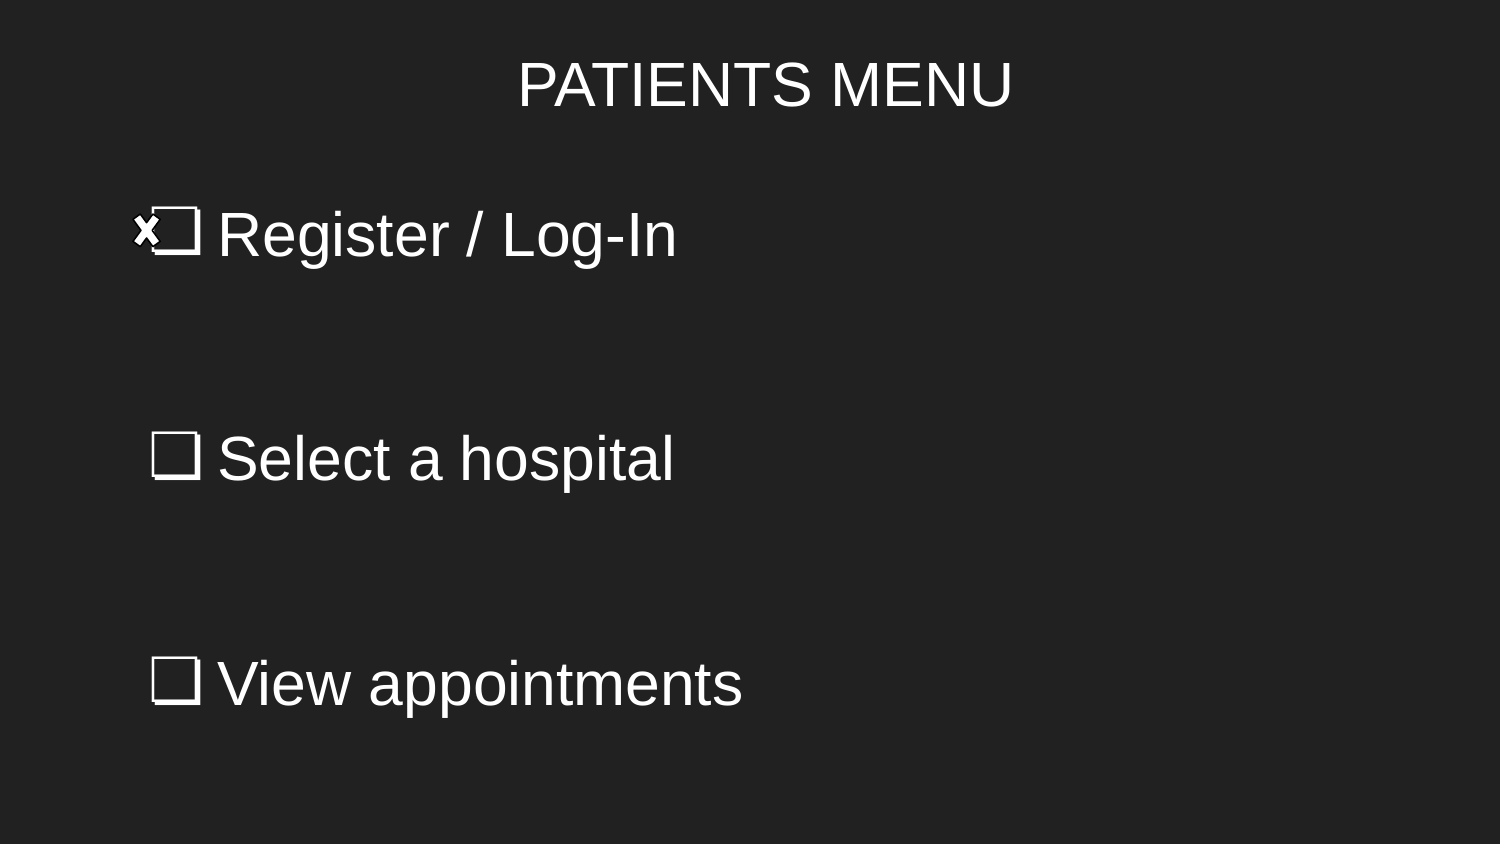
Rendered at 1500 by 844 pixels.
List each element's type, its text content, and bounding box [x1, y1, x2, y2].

text_box [132, 214, 161, 247]
text_box PATIENTS MENU Register / Log-In Select a hospital View appointments [127, 28, 1298, 815]
